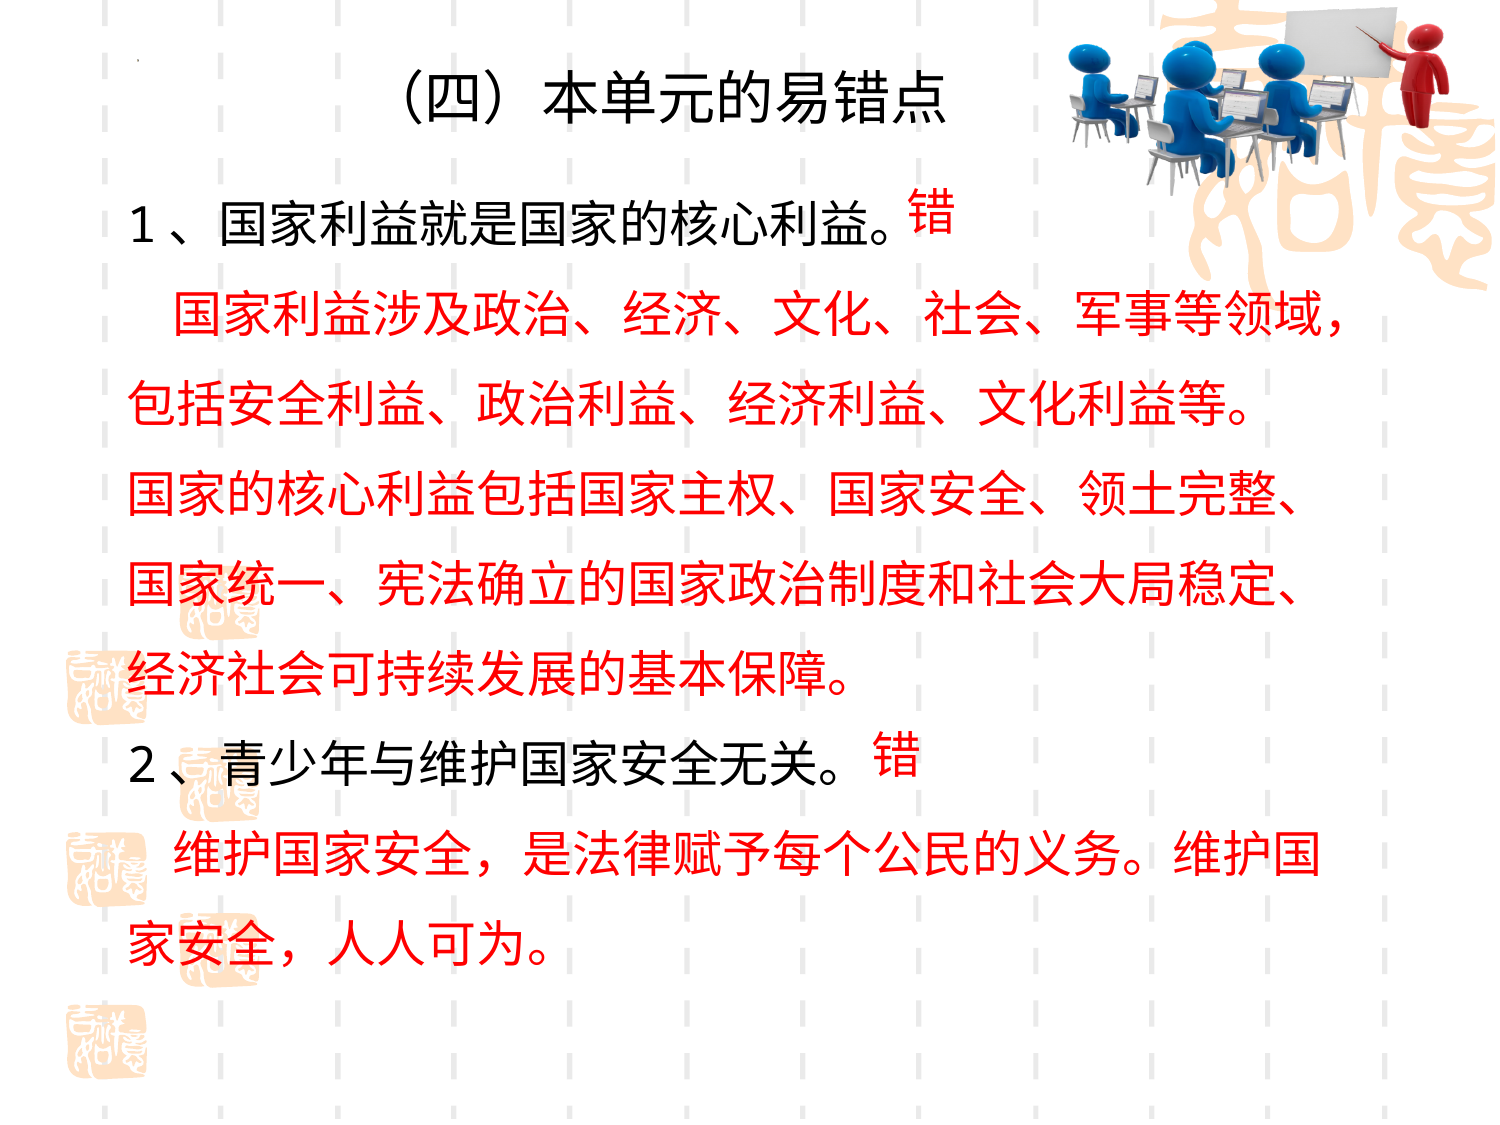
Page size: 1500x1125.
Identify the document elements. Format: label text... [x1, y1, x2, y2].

picture [1068, 6, 1463, 196]
text_box 错 [891, 172, 1013, 248]
text_box （四）本单元的易错点 [265, 36, 1050, 155]
text_box 1、国家利益就是国家的核心利益。 国家利益涉及政治、经济、文化、社会、军事等领域，包括安全利益、政治利益、经济利益、文化利益等。 国家的核心利益包括国家主权、国家安全、领土完整、国家统一、宪法确立的国家政治制度和社会大局稳定、经济社会可持续发展的基本保障。 2、青少年与维护国家安全无关。 维护国家安全，是法律赋予每个公民的义务。维护国家安全，人人可为。 [112, 155, 1370, 980]
text_box 错 [856, 715, 977, 791]
